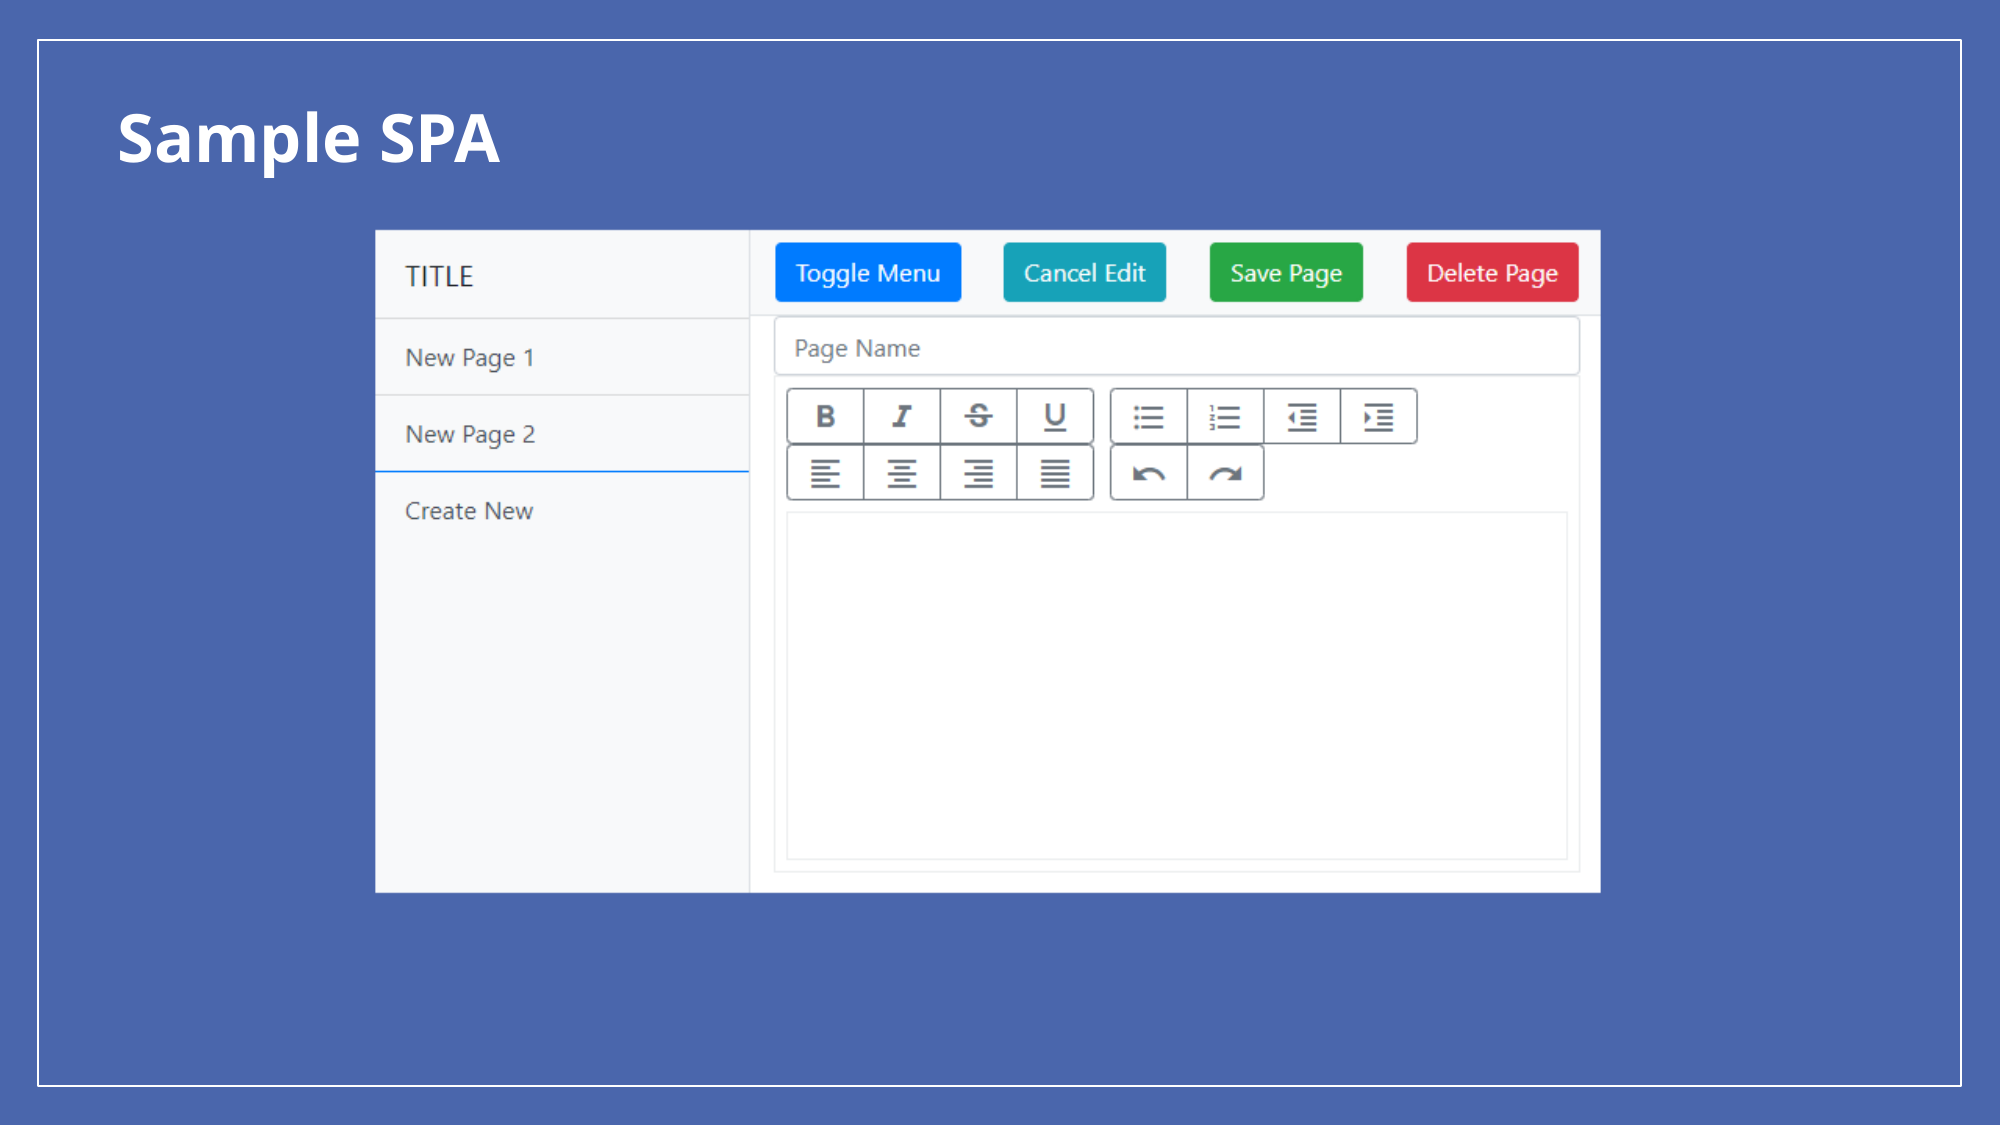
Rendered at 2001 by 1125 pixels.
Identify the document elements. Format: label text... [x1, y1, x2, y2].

picture [212, 87, 1787, 1037]
text_box Sample SPA [102, 88, 212, 183]
